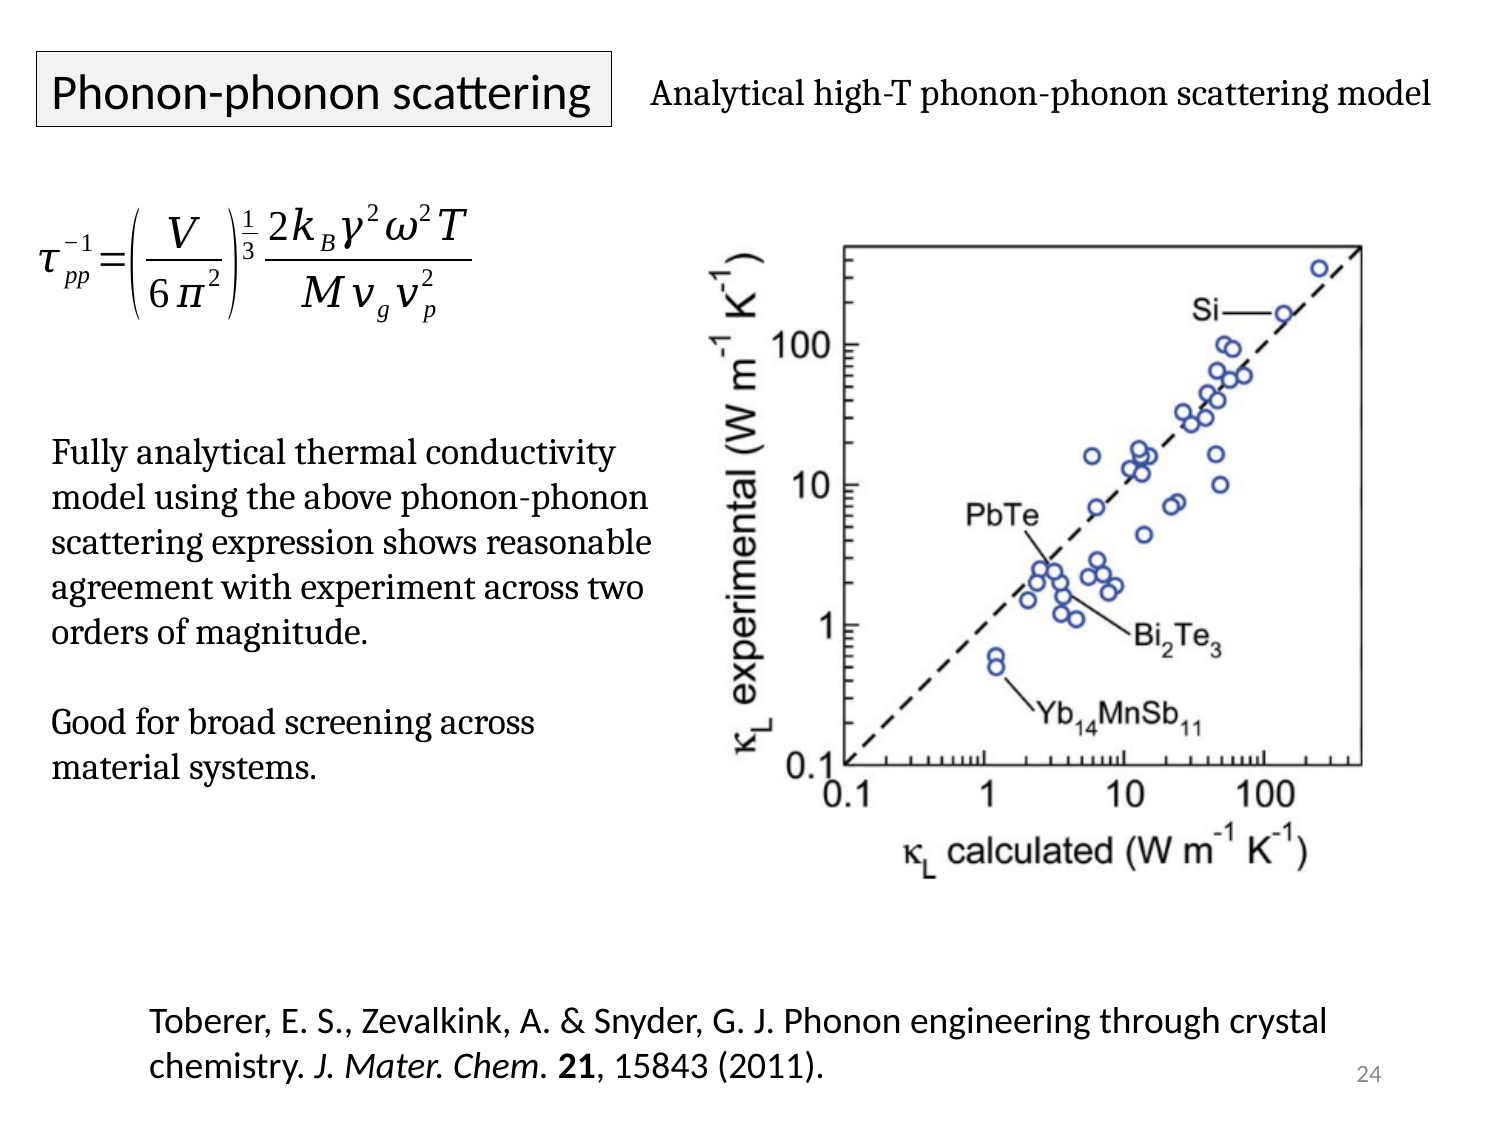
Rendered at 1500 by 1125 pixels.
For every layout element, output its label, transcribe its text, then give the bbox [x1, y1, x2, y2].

text_box Phonon-phonon scattering [36, 51, 612, 127]
text_box Toberer, E. S., Zevalkink, A. & Snyder, G. J. Phonon engineering through crystal chemistry. J. Mater. Chem. 21, 15843 (2011). [134, 988, 1500, 1125]
text_box Analytical high-T phonon-phonon scattering model [635, 60, 1448, 121]
text_box Fully analytical thermal conductivity model using the above phonon-phonon scattering expression shows reasonable agreement with experiment across two orders of magnitude. Good for broad screening across material systems. [36, 419, 678, 795]
slide_number 24 [1059, 1042, 1397, 1103]
picture [678, 197, 1392, 893]
